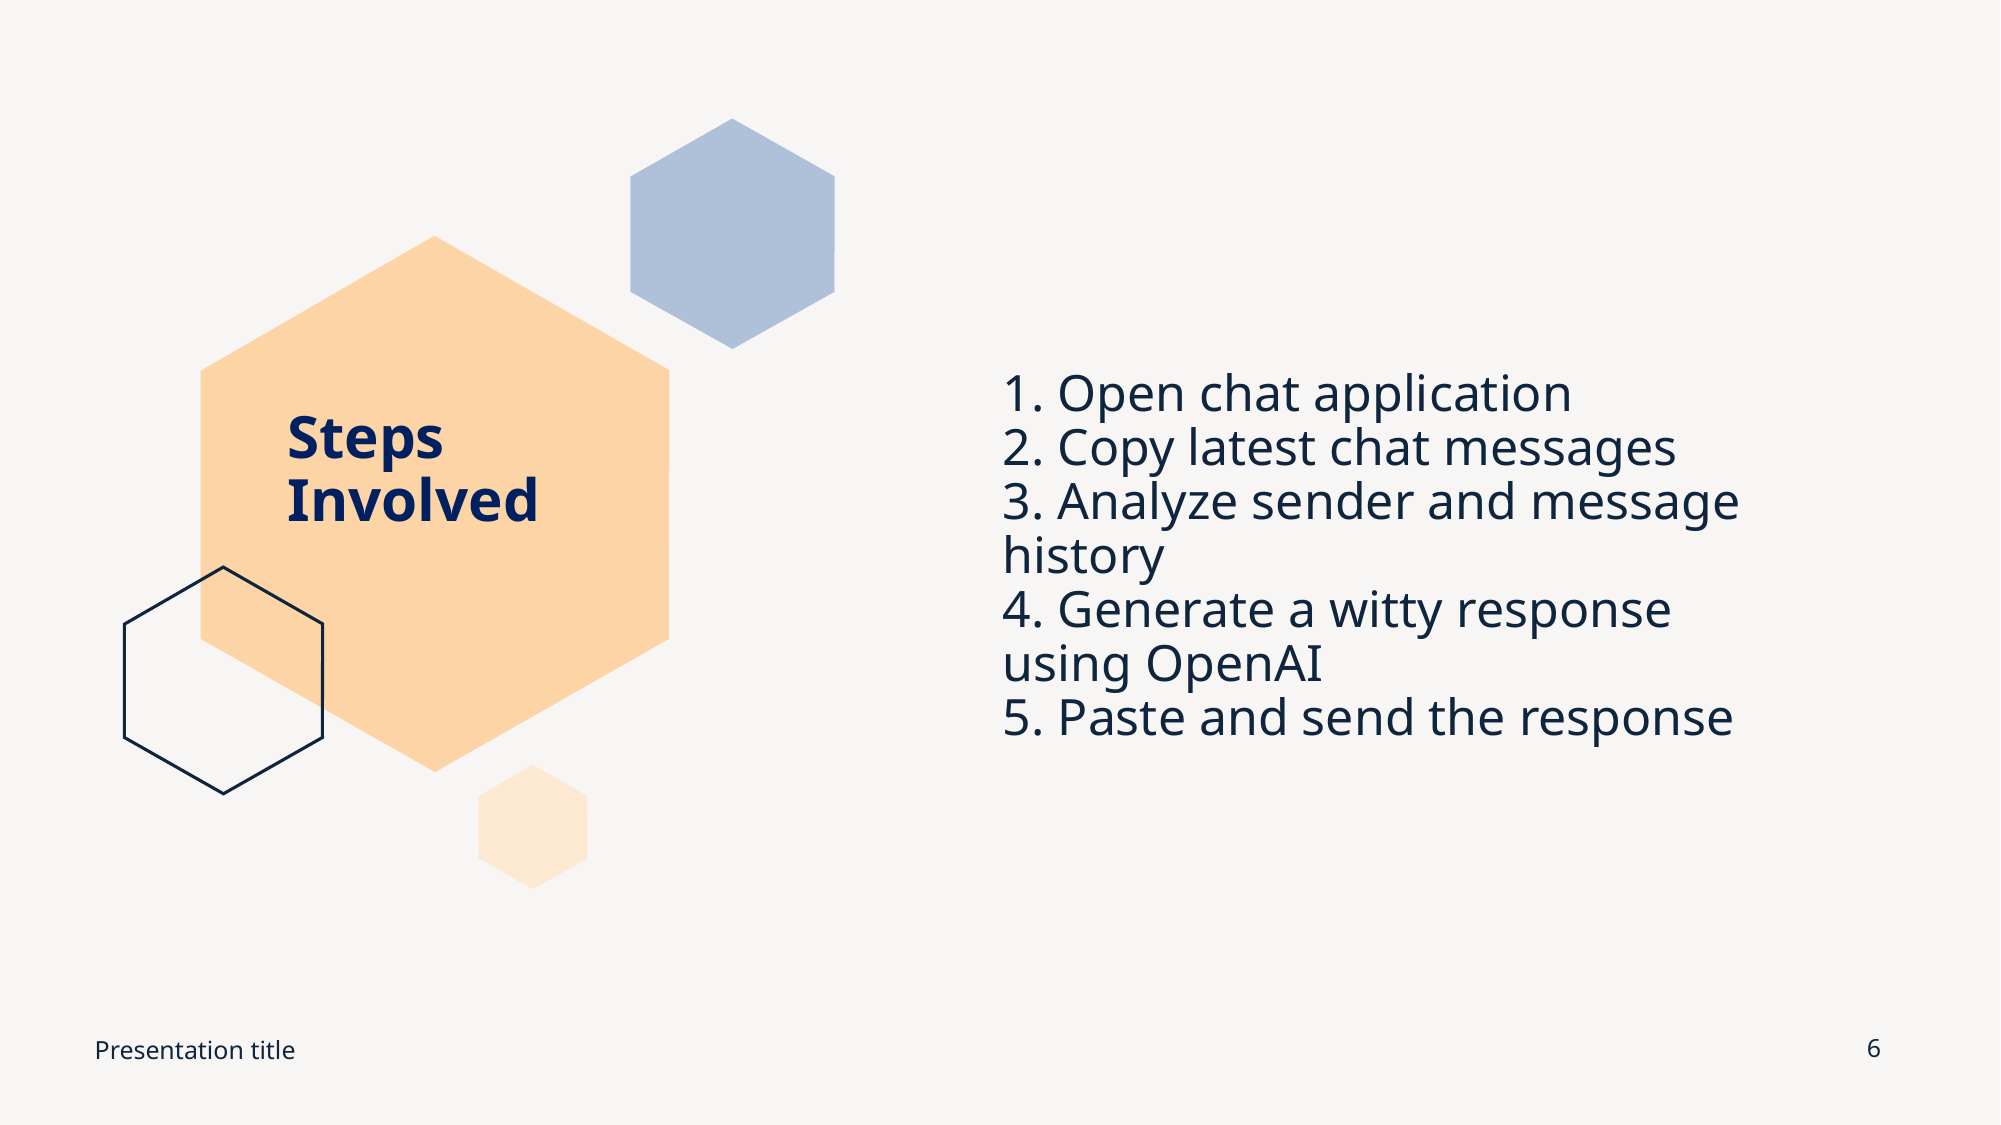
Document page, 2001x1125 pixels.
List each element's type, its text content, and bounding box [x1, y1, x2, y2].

title 1. Open chat application 2. Copy latest chat messages 3. Analyze sender and message history 4. Generate a witty response using OpenAI 5. Paste and send the response [987, 189, 1803, 814]
footer Presentation title [79, 1020, 755, 1080]
text_box Steps Involved [272, 334, 658, 612]
slide_number 6 [1836, 1020, 1912, 1080]
